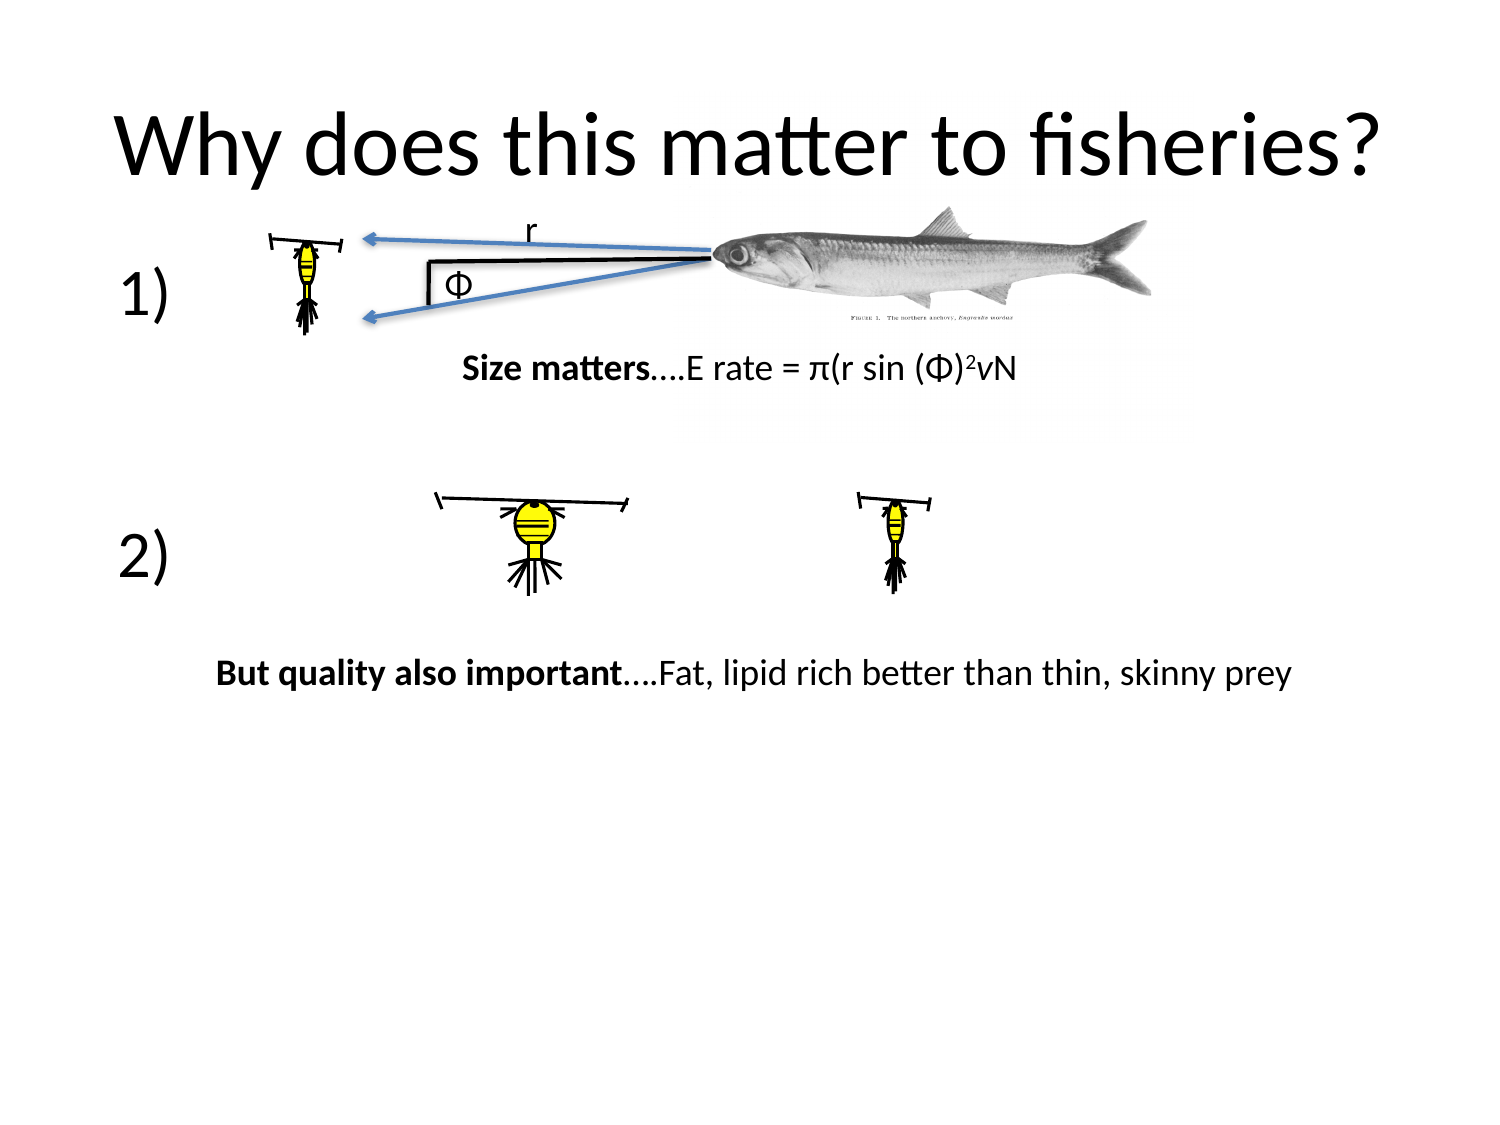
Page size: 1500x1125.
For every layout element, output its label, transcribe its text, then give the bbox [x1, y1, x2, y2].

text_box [858, 490, 931, 594]
text_box r [510, 197, 553, 237]
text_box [428, 258, 712, 262]
text_box 1) [102, 241, 187, 337]
text_box 2) [102, 503, 187, 598]
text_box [269, 232, 343, 335]
picture [673, 91, 1195, 443]
title Why does this matter to fisheries? [75, 45, 1425, 233]
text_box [361, 258, 712, 320]
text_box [361, 238, 712, 251]
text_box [435, 491, 630, 595]
text_box Size matters….E rate = π(r sin (Φ)2vN [447, 335, 668, 396]
text_box But quality also important….Fat, lipid rich better than thin, skinny prey [201, 641, 1308, 701]
